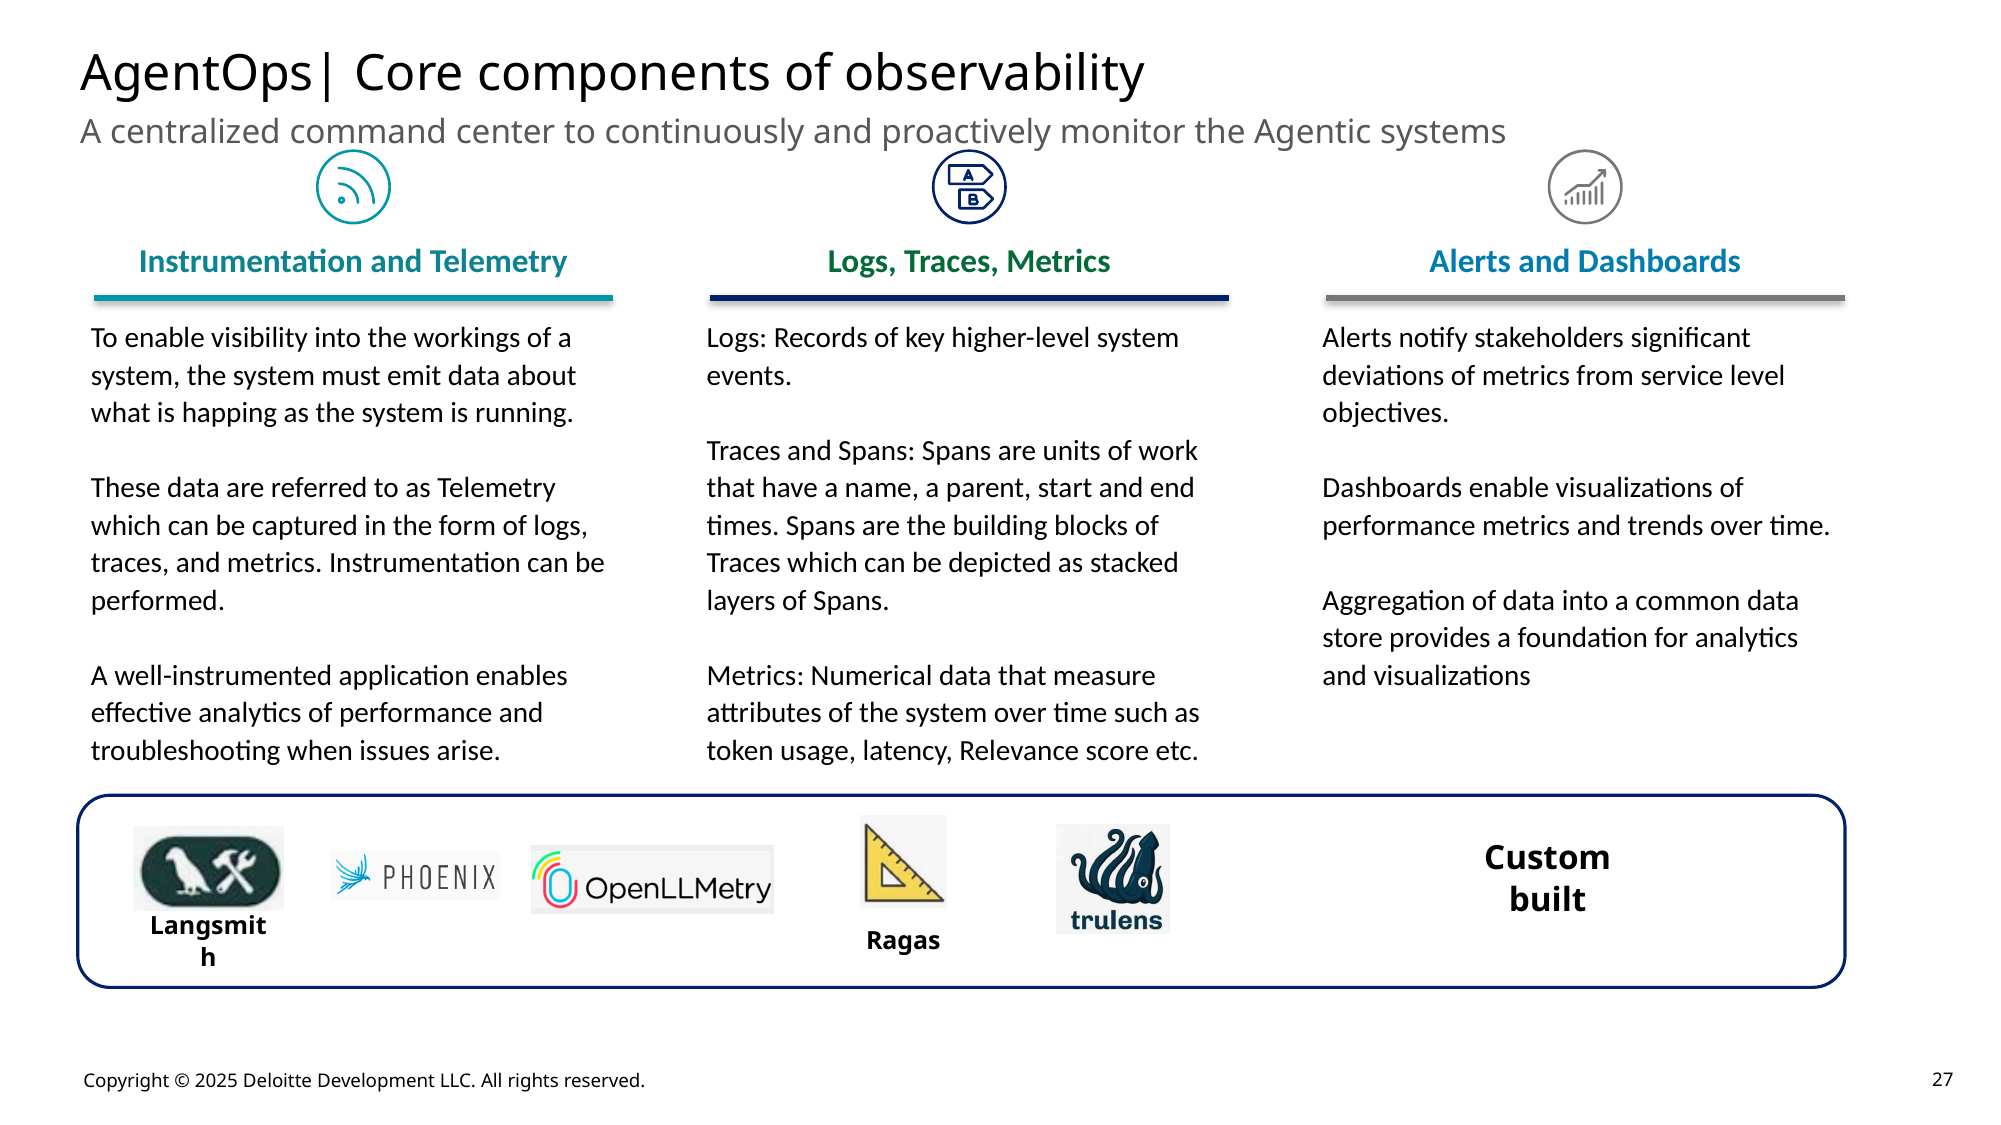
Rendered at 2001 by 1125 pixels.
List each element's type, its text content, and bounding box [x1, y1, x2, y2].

picture [860, 815, 947, 908]
text_box Instrumentation and Telemetry To enable visibility into the workings of a system, the system must emit data about what is happing as the system is running. These data are referred to as Telemetry which can be captured in the form of logs, traces, and metrics. Instrumentation can be performed. A well-instrumented application enables effective analytics of performance and troubleshooting when issues arise. [76, 233, 631, 774]
text_box Alerts and Dashboards Alerts notify stakeholders significant deviations of metrics from service level objectives. Dashboards enable visualizations of performance metrics and trends over time. Aggregation of data into a common data store provides a foundation for analytics and visualizations [1307, 233, 1863, 737]
picture [330, 851, 500, 900]
list A centralized command center to continuously and proactively monitor the Agentic systems [80, 110, 1918, 186]
text_box Logs, Traces, Metrics Logs: Records of key higher-level system events. Traces and Spans: Spans are units of work that have a name, a parent, start and end times. Spans are the building blocks of Traces which can be depicted as stacked layers of Spans. Metrics: Numerical data that measure attributes of the system over time such as token usage, latency, Relevance score etc. [691, 233, 1247, 795]
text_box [1547, 149, 1623, 225]
picture [1056, 824, 1170, 934]
picture [531, 845, 774, 914]
text_box AgentOps| Core components of observability [80, 40, 2000, 131]
picture [132, 825, 284, 911]
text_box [315, 149, 392, 225]
text_box [77, 795, 1846, 988]
text_box Ragas [828, 909, 979, 969]
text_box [931, 149, 1008, 225]
